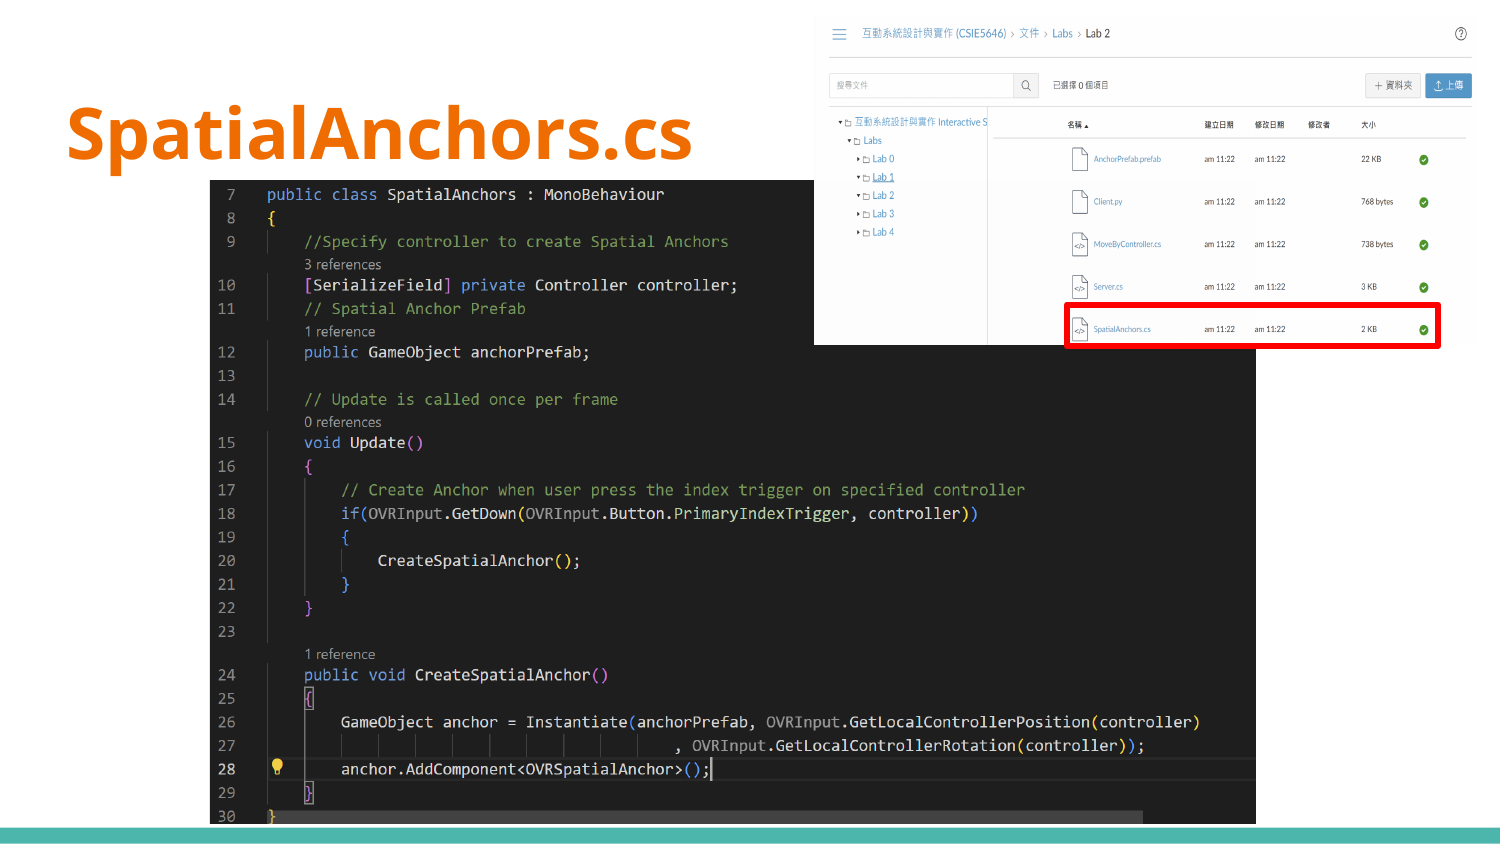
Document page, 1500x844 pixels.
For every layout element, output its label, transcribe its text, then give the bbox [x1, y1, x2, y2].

title SpatialAnchors.cs [51, 72, 808, 189]
picture [209, 15, 1477, 824]
